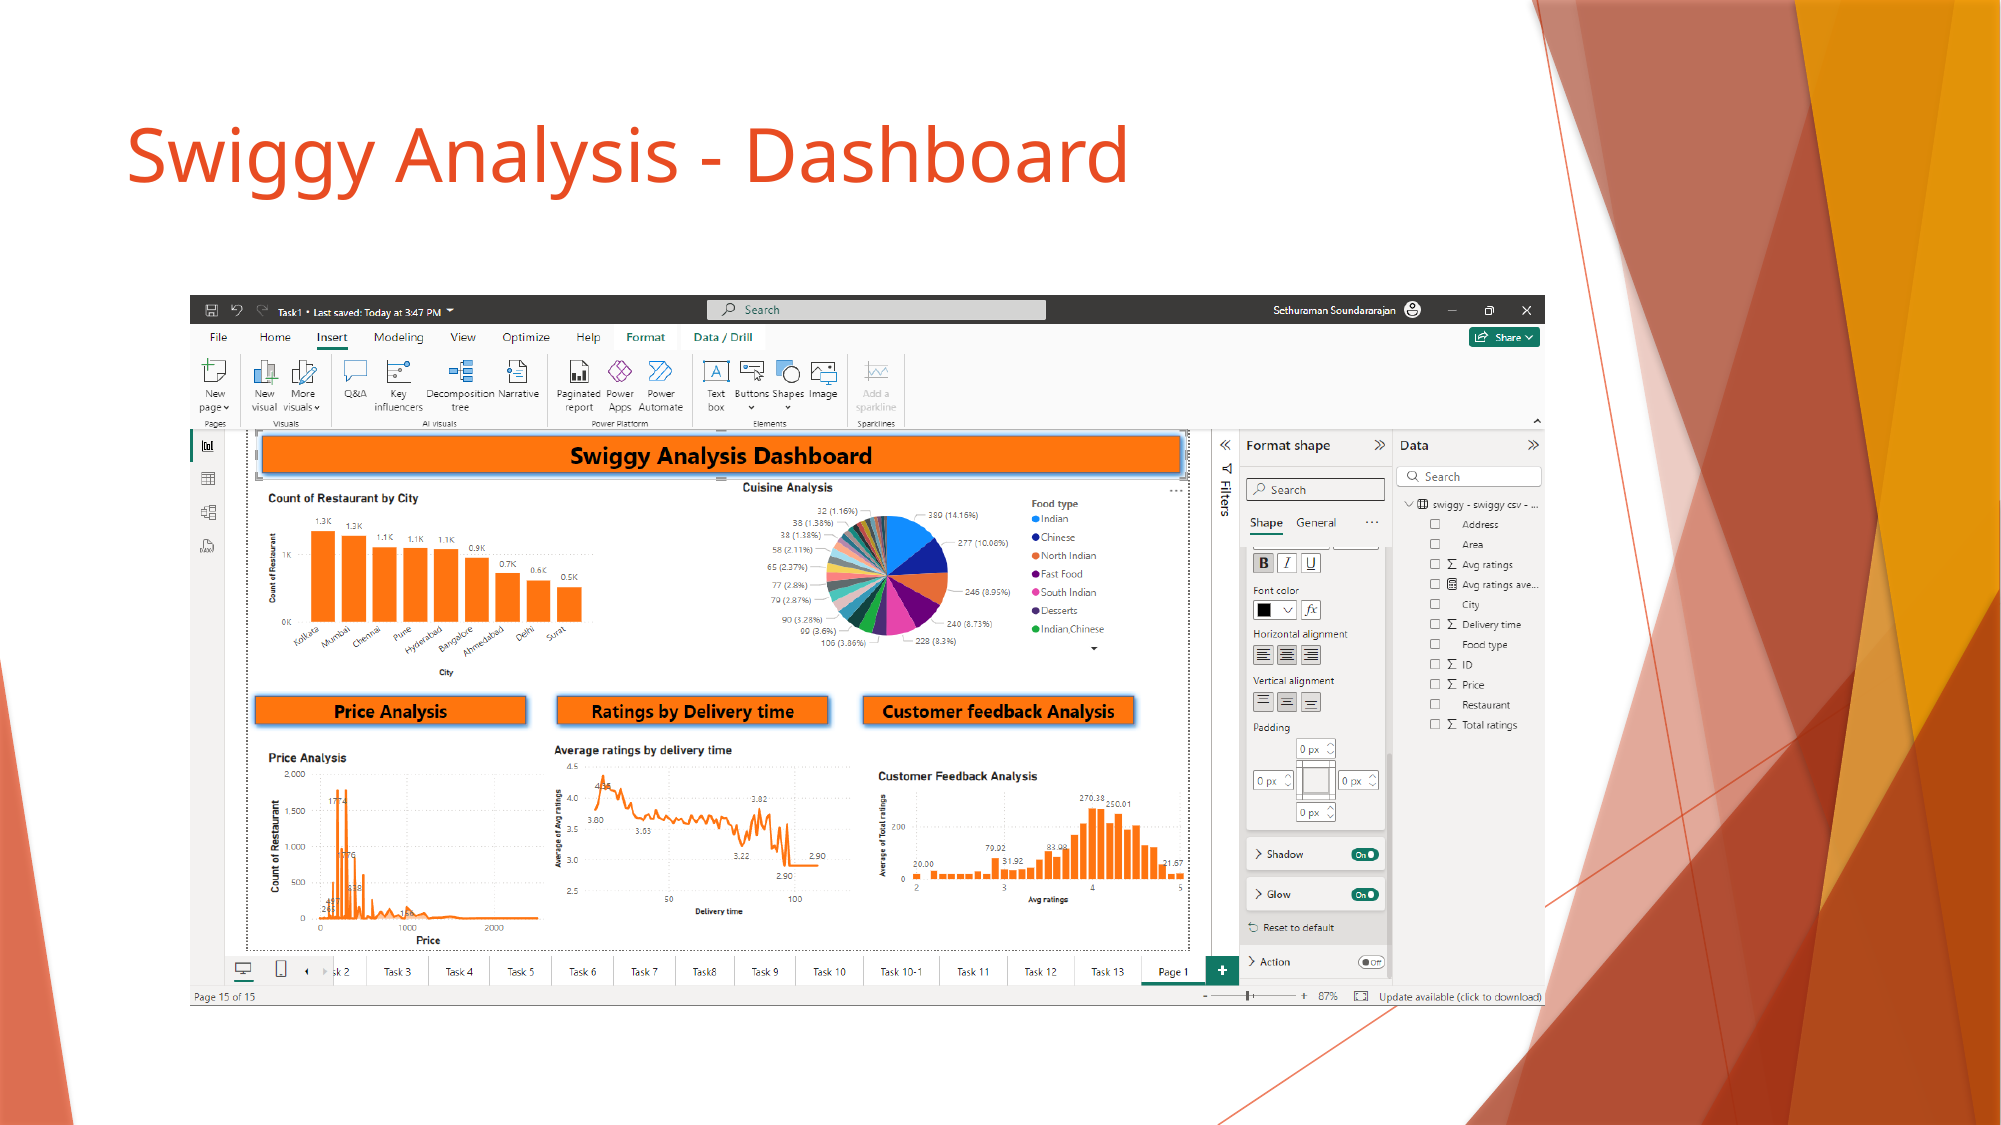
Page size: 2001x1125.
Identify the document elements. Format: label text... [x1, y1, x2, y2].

picture [190, 294, 1545, 1007]
title Swiggy Analysis - Dashboard [111, 99, 1522, 317]
